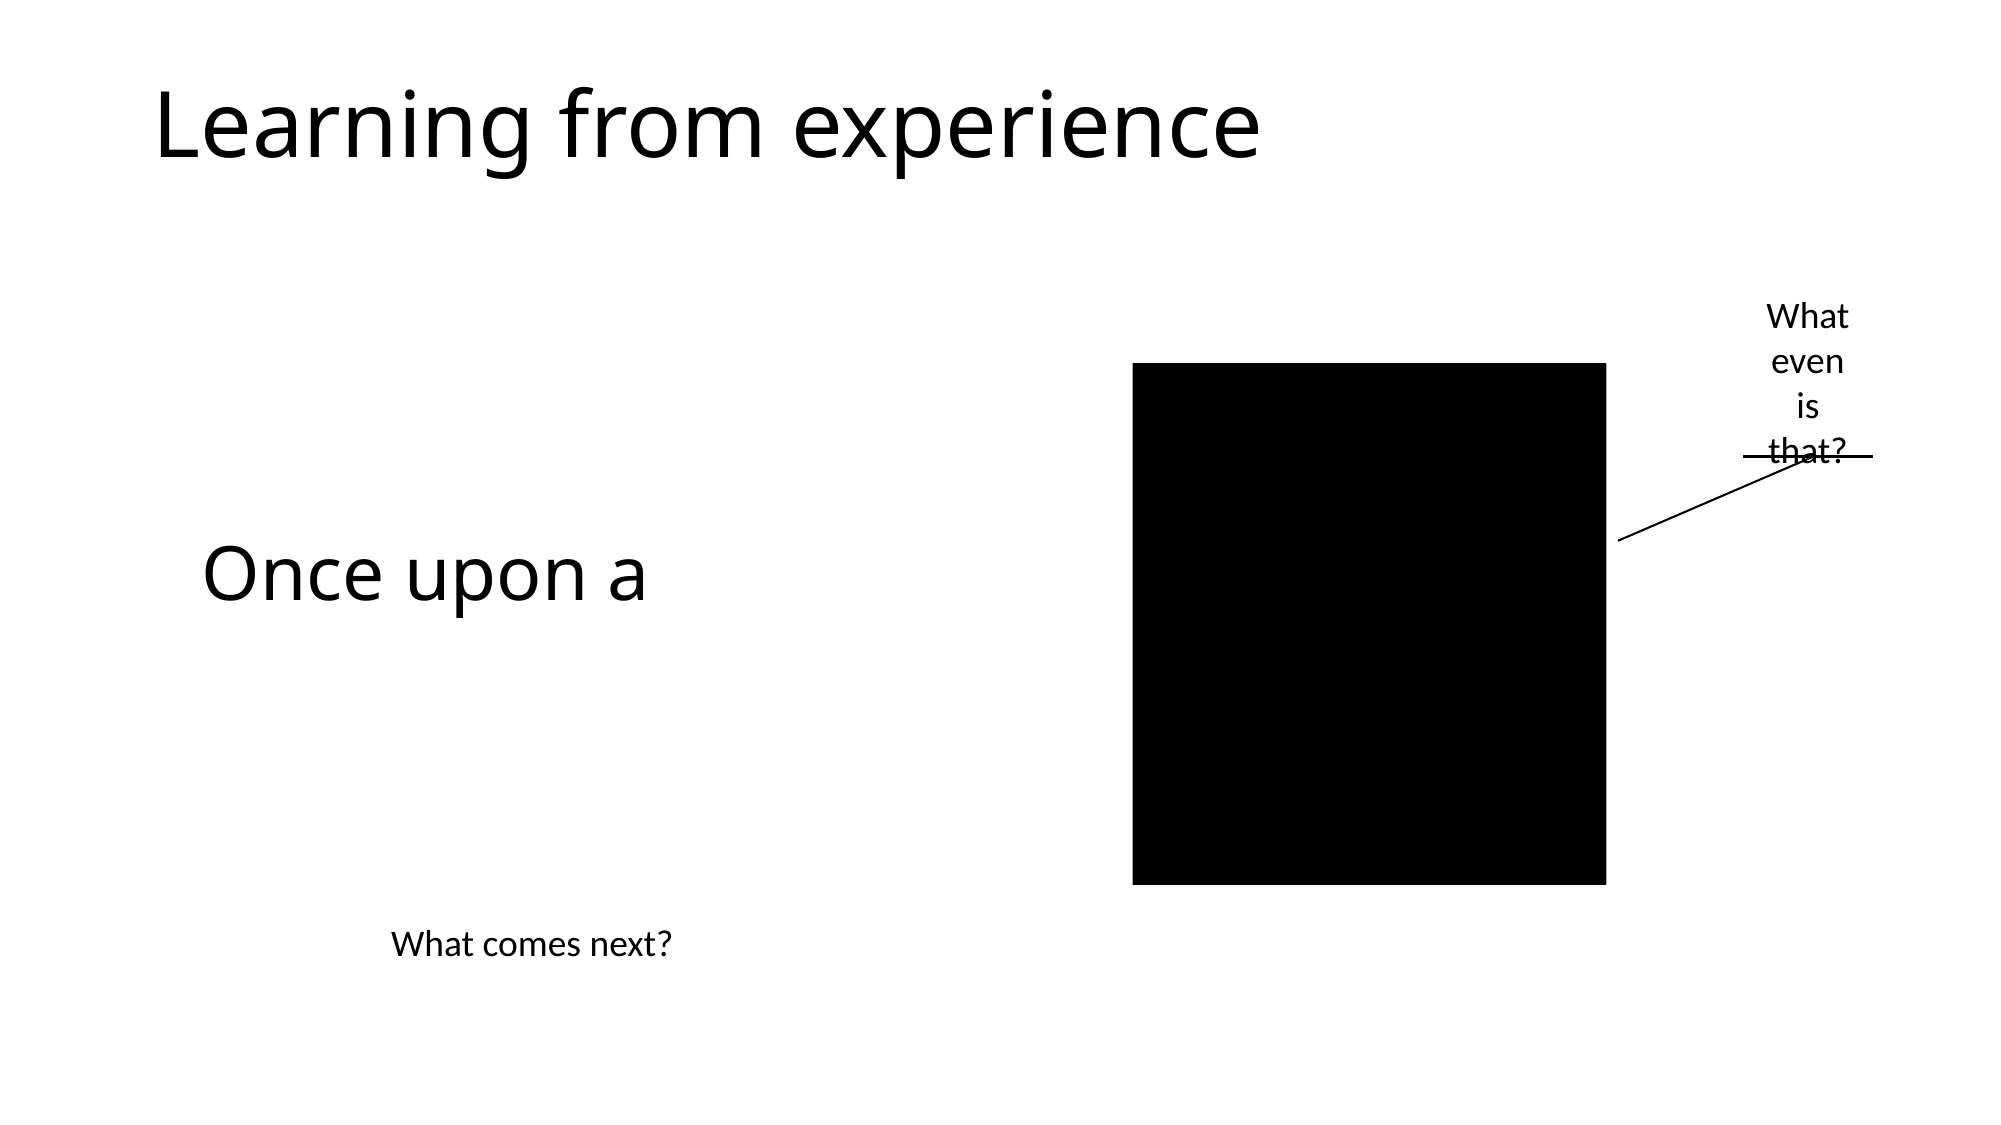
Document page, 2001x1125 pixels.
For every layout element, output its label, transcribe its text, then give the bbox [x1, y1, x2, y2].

text_box What even is that? [1743, 319, 1873, 444]
title Learning from experience [137, 19, 1863, 237]
text_box [1132, 362, 1607, 886]
text_box What comes next? [376, 911, 697, 972]
text_box What even is that? [1617, 455, 1873, 542]
text_box Once upon a [187, 518, 898, 713]
